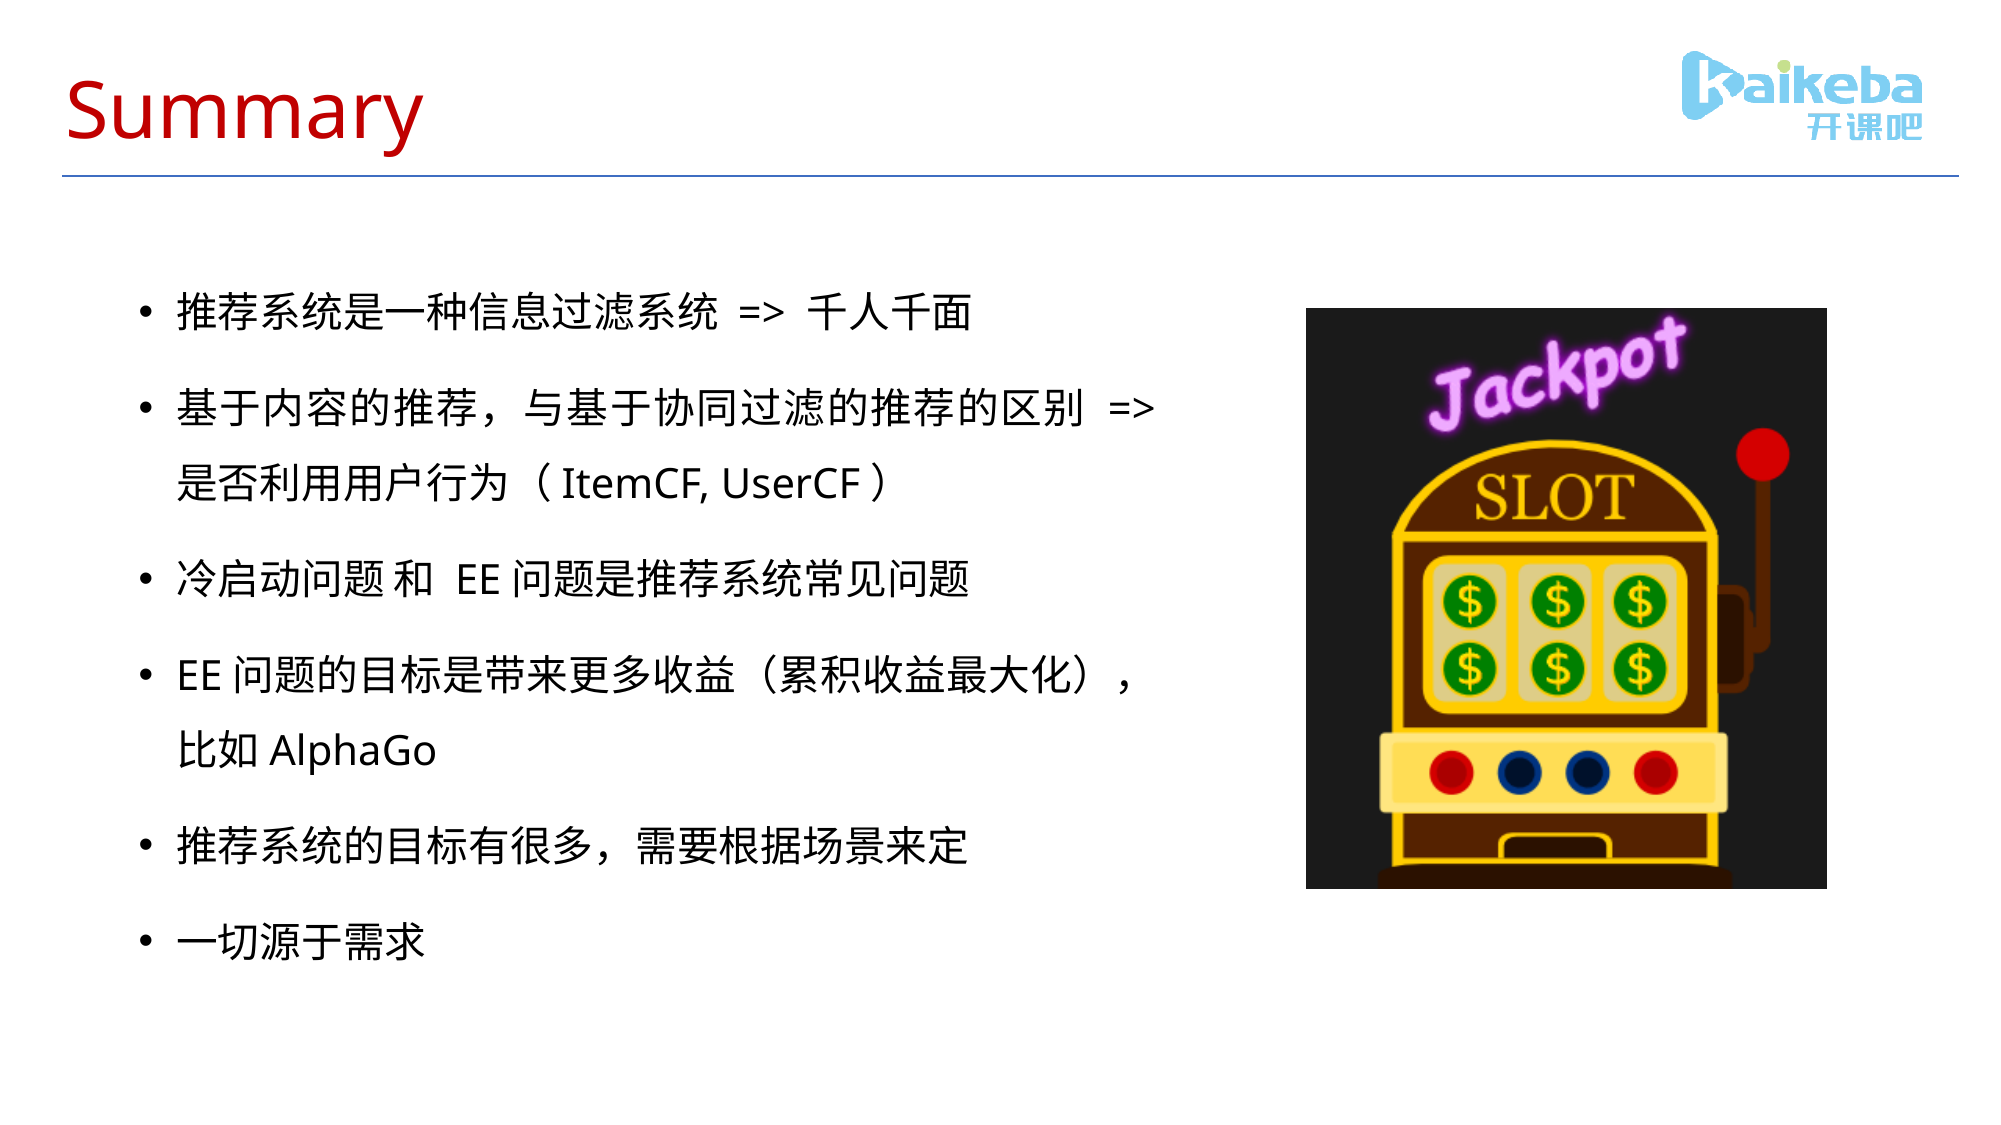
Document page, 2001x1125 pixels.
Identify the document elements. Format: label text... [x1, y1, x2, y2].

picture [1305, 308, 1827, 889]
text_box 推荐系统是一种信息过滤系统 => 千人千面 基于内容的推荐，与基于协同过滤的推荐的区别 => 是否利用用户行为（ItemCF, UserCF） 冷启动问题 和 EE问题是推荐系统常见问题 EE问题的目标是带来更多收益（累积收益最大化），比如AlphaGo 推荐系统的目标有很多，需要根据场景来定 一切源于需求 [130, 253, 1164, 944]
title Summary [57, 59, 1728, 167]
text_box 城市计算： 出租车行程的总时间，交通流量预测，PM2.5预测 价格预测 北上广、比特币、短租数据集 竞猜 篮球联赛，预测那个团队能够获胜 医疗 肺癌检测，预测17个身体区域存在威胁的概率 金融科技： 风险控制，失信企业识别，用户违约预测，潜在企业客户预测 HR 员工离职预测 [1653, 21, 1950, 167]
